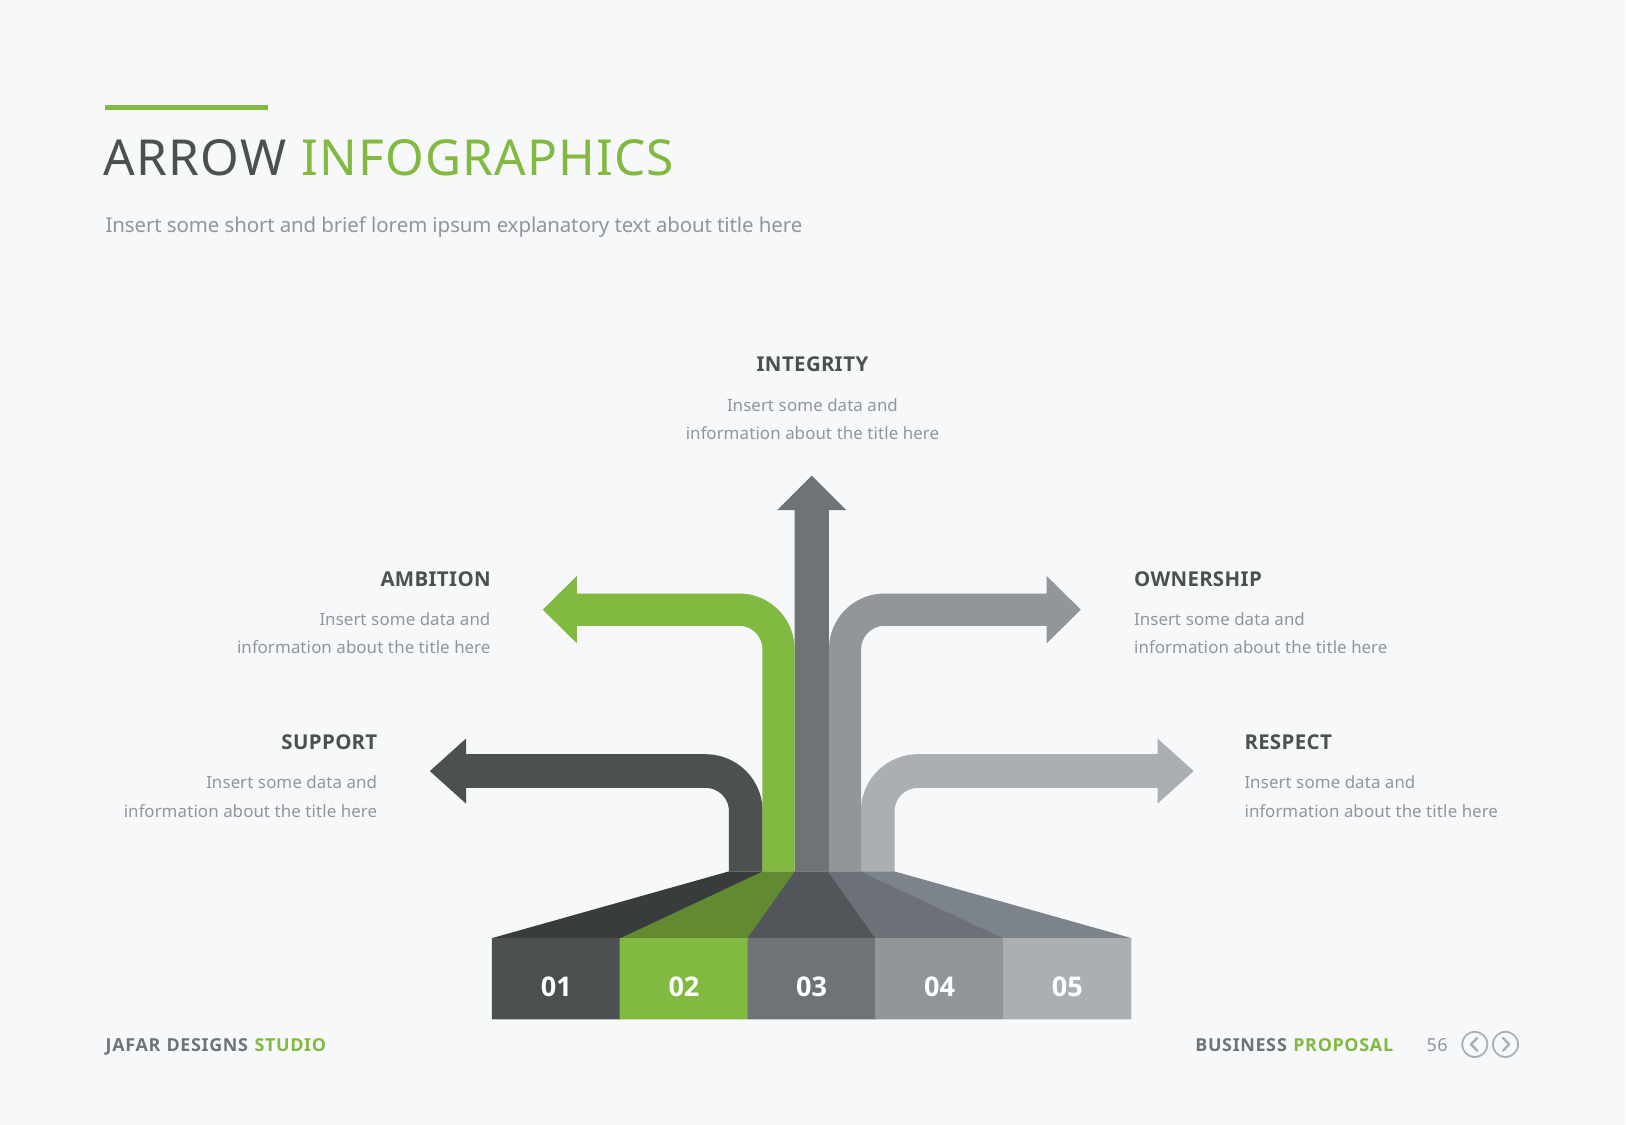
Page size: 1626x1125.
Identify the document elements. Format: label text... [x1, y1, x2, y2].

text_box [428, 736, 761, 871]
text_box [491, 938, 619, 1020]
text_box [541, 573, 796, 871]
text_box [1003, 938, 1132, 1020]
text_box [235, 565, 491, 659]
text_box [121, 729, 378, 822]
list Arrow infographics [103, 125, 1518, 188]
text_box [623, 871, 794, 938]
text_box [1244, 729, 1500, 822]
text_box [747, 871, 874, 938]
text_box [875, 938, 1003, 1020]
text_box [774, 474, 849, 871]
text_box [492, 871, 763, 938]
text_box [830, 573, 1083, 871]
text_box [860, 871, 1131, 938]
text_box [747, 938, 875, 1020]
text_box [619, 938, 747, 1020]
text_box [827, 871, 1000, 938]
text_box [863, 736, 1196, 871]
list Insert some short and brief lorem ipsum explanatory text about title here [105, 209, 1519, 241]
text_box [1134, 565, 1390, 659]
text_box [684, 351, 941, 444]
